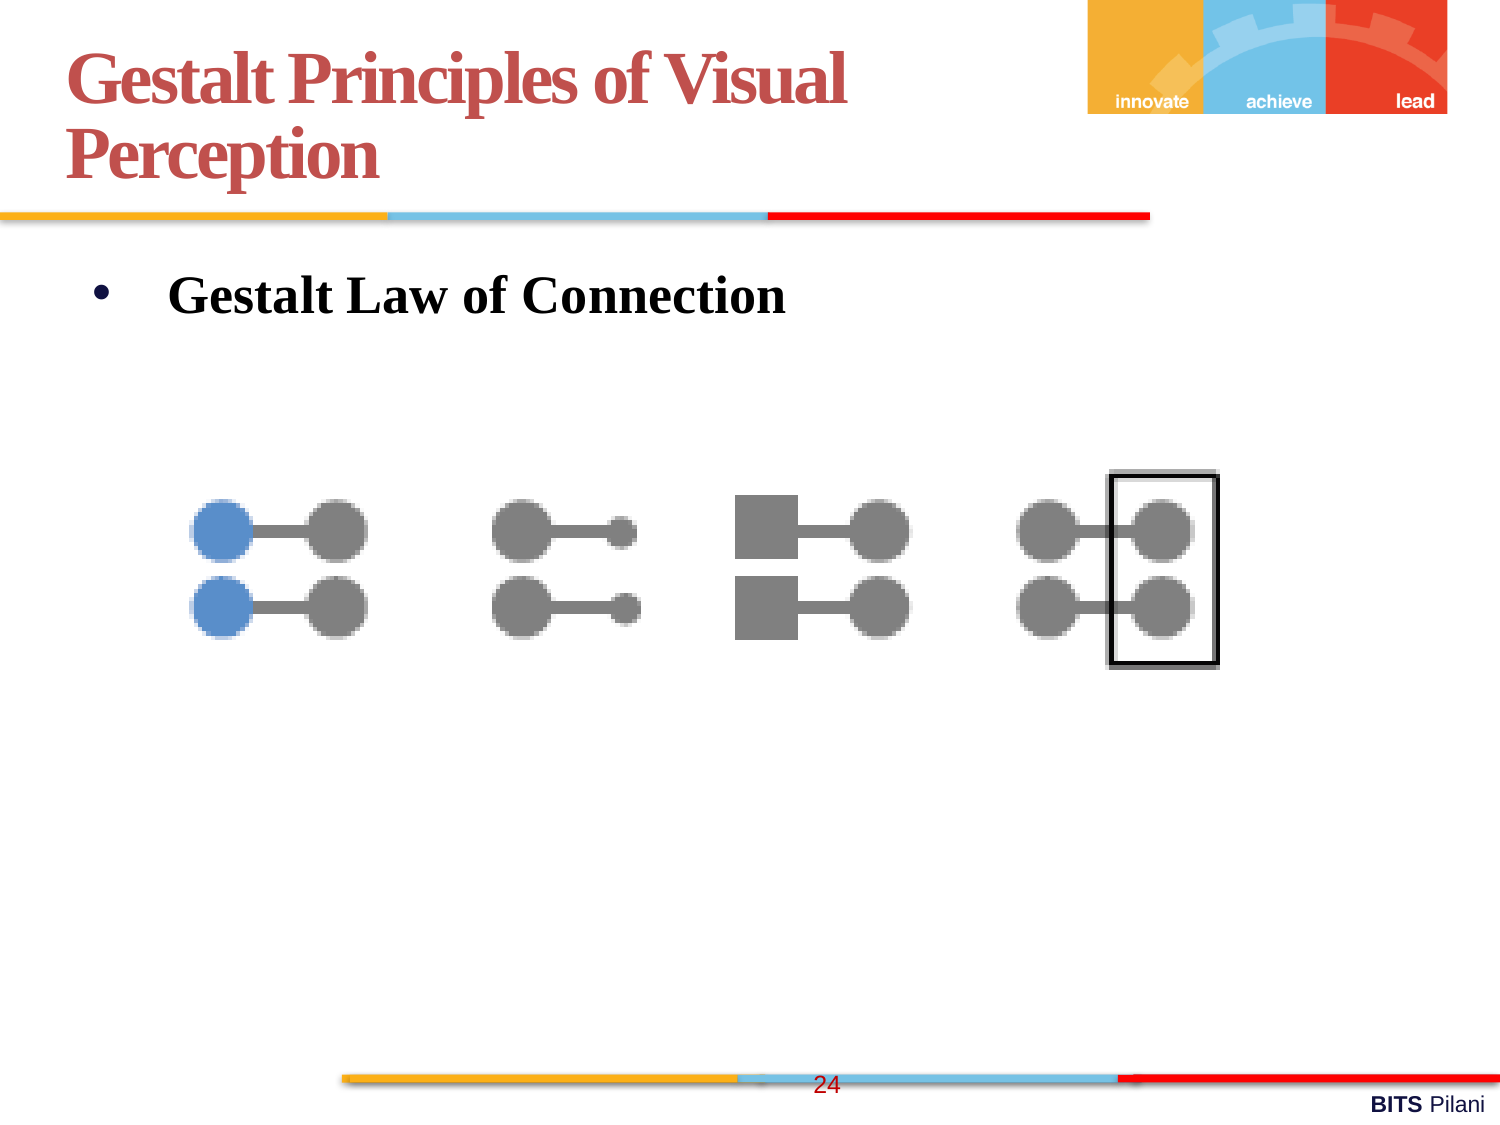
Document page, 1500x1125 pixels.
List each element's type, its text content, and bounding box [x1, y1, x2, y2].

picture [1087, 0, 1448, 114]
slide_number 24 [506, 1053, 857, 1114]
picture [160, 456, 1294, 701]
text_box Gestalt Law of Connection [77, 251, 1500, 1013]
list Gestalt Principles of Visual Perception [49, 24, 1088, 213]
